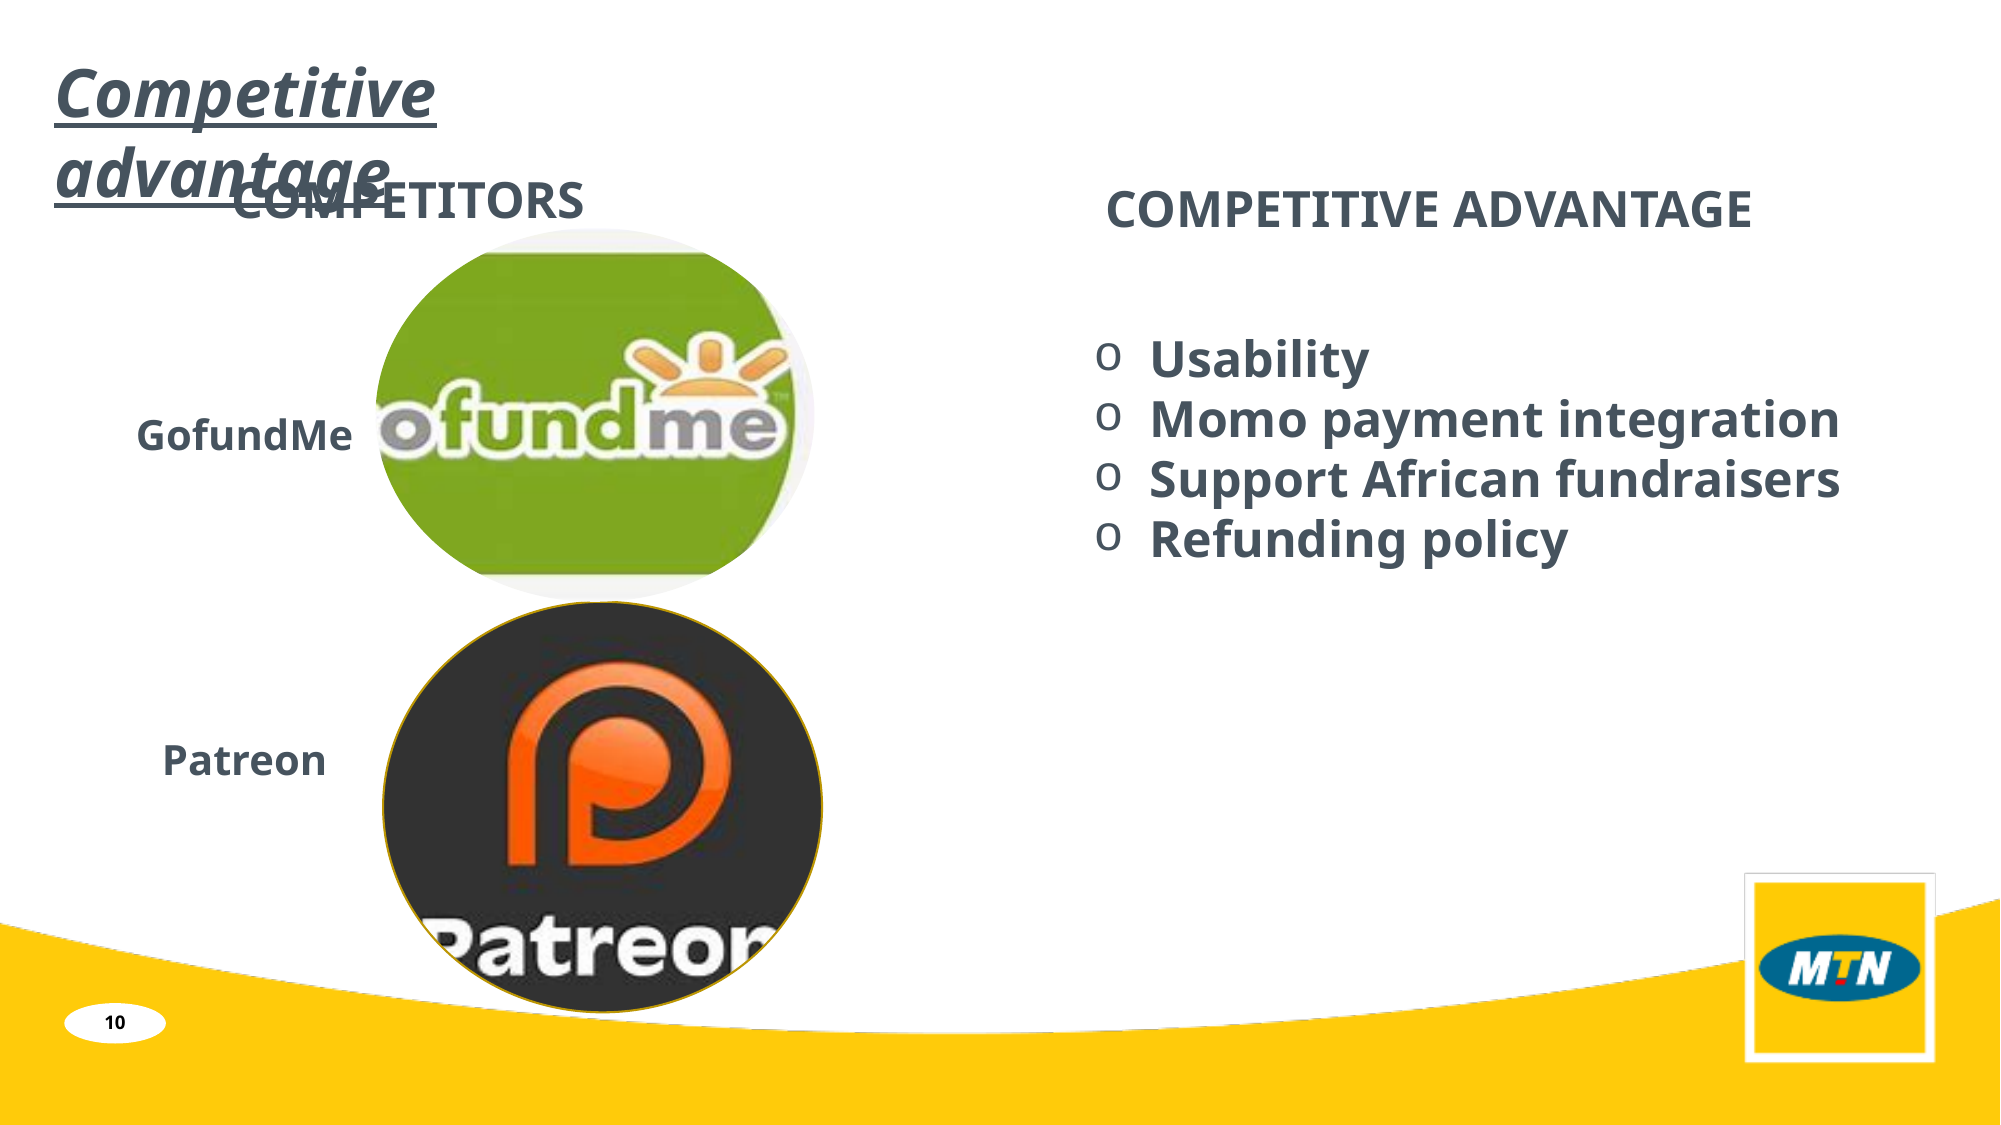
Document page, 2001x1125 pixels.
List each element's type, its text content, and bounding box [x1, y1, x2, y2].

text_box [374, 226, 816, 603]
list Competitive advantage [54, 51, 707, 132]
text_box Patreon [161, 733, 328, 784]
text_box COMPETITORS [231, 168, 586, 229]
picture [0, 850, 2000, 1125]
text_box GofundMe [135, 408, 354, 459]
text_box [382, 601, 824, 1014]
text_box COMPETITIVE ADVANTAGE [1105, 177, 1754, 238]
text_box Usability Momo payment integration Support African fundraisers Refunding policy [1093, 327, 1842, 628]
